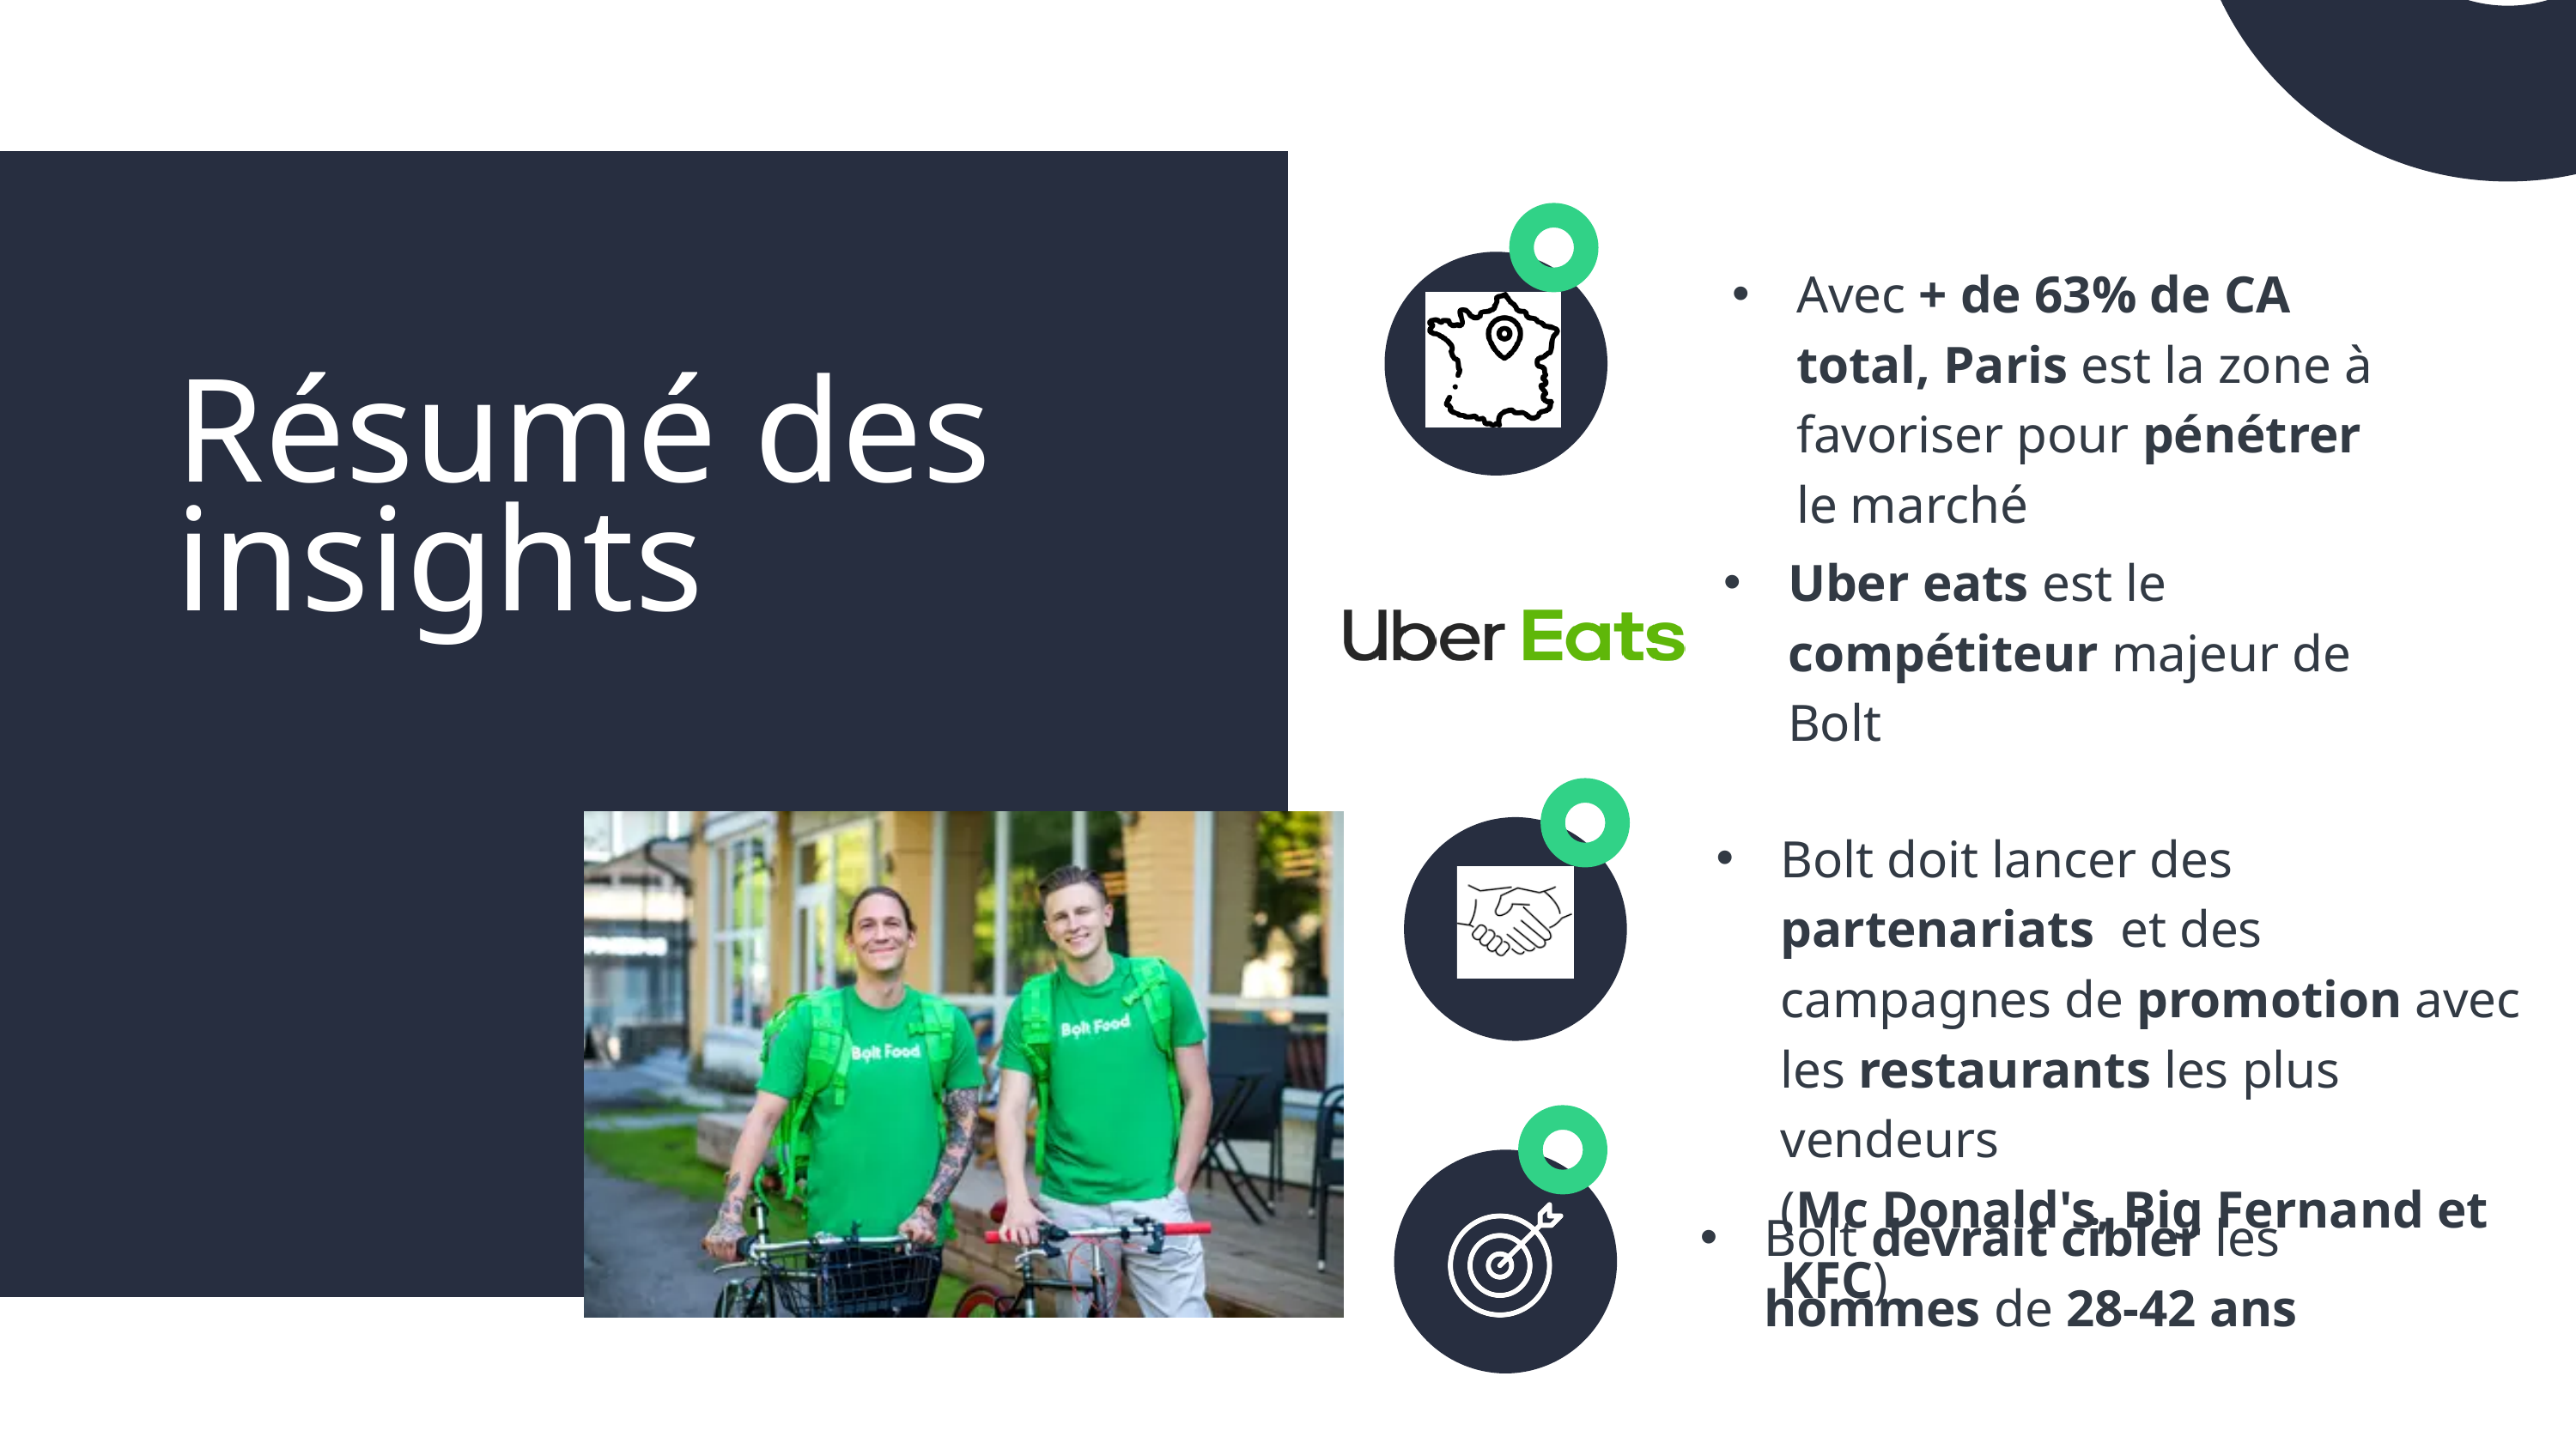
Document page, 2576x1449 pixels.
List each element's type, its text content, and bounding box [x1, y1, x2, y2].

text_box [1394, 1149, 1618, 1374]
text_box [1517, 1105, 1608, 1195]
text_box Uber eats est le compétiteur majeur de Bolt [1723, 541, 2447, 752]
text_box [2189, 0, 2576, 182]
picture [1447, 1201, 1564, 1318]
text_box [1509, 203, 1599, 293]
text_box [1383, 252, 1608, 476]
text_box Bolt devrait cibler les hommes de 28-42 ans [1699, 1196, 2377, 1337]
text_box Avec + de 63% de CA total, Paris est la zone à favoriser pour pénétrer le marché [1732, 252, 2409, 534]
picture [1456, 866, 1575, 979]
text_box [0, 150, 1289, 1298]
picture [1343, 609, 1686, 661]
text_box Bolt doit lancer des partenariats et des campagnes de promotion avec les restaurants les plus vendeurs (Mc Donald's, Big Fernand et KFC) [1716, 816, 2537, 1308]
picture [584, 810, 1344, 1318]
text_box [1540, 778, 1631, 868]
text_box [1403, 816, 1628, 1041]
picture [1425, 292, 1561, 427]
